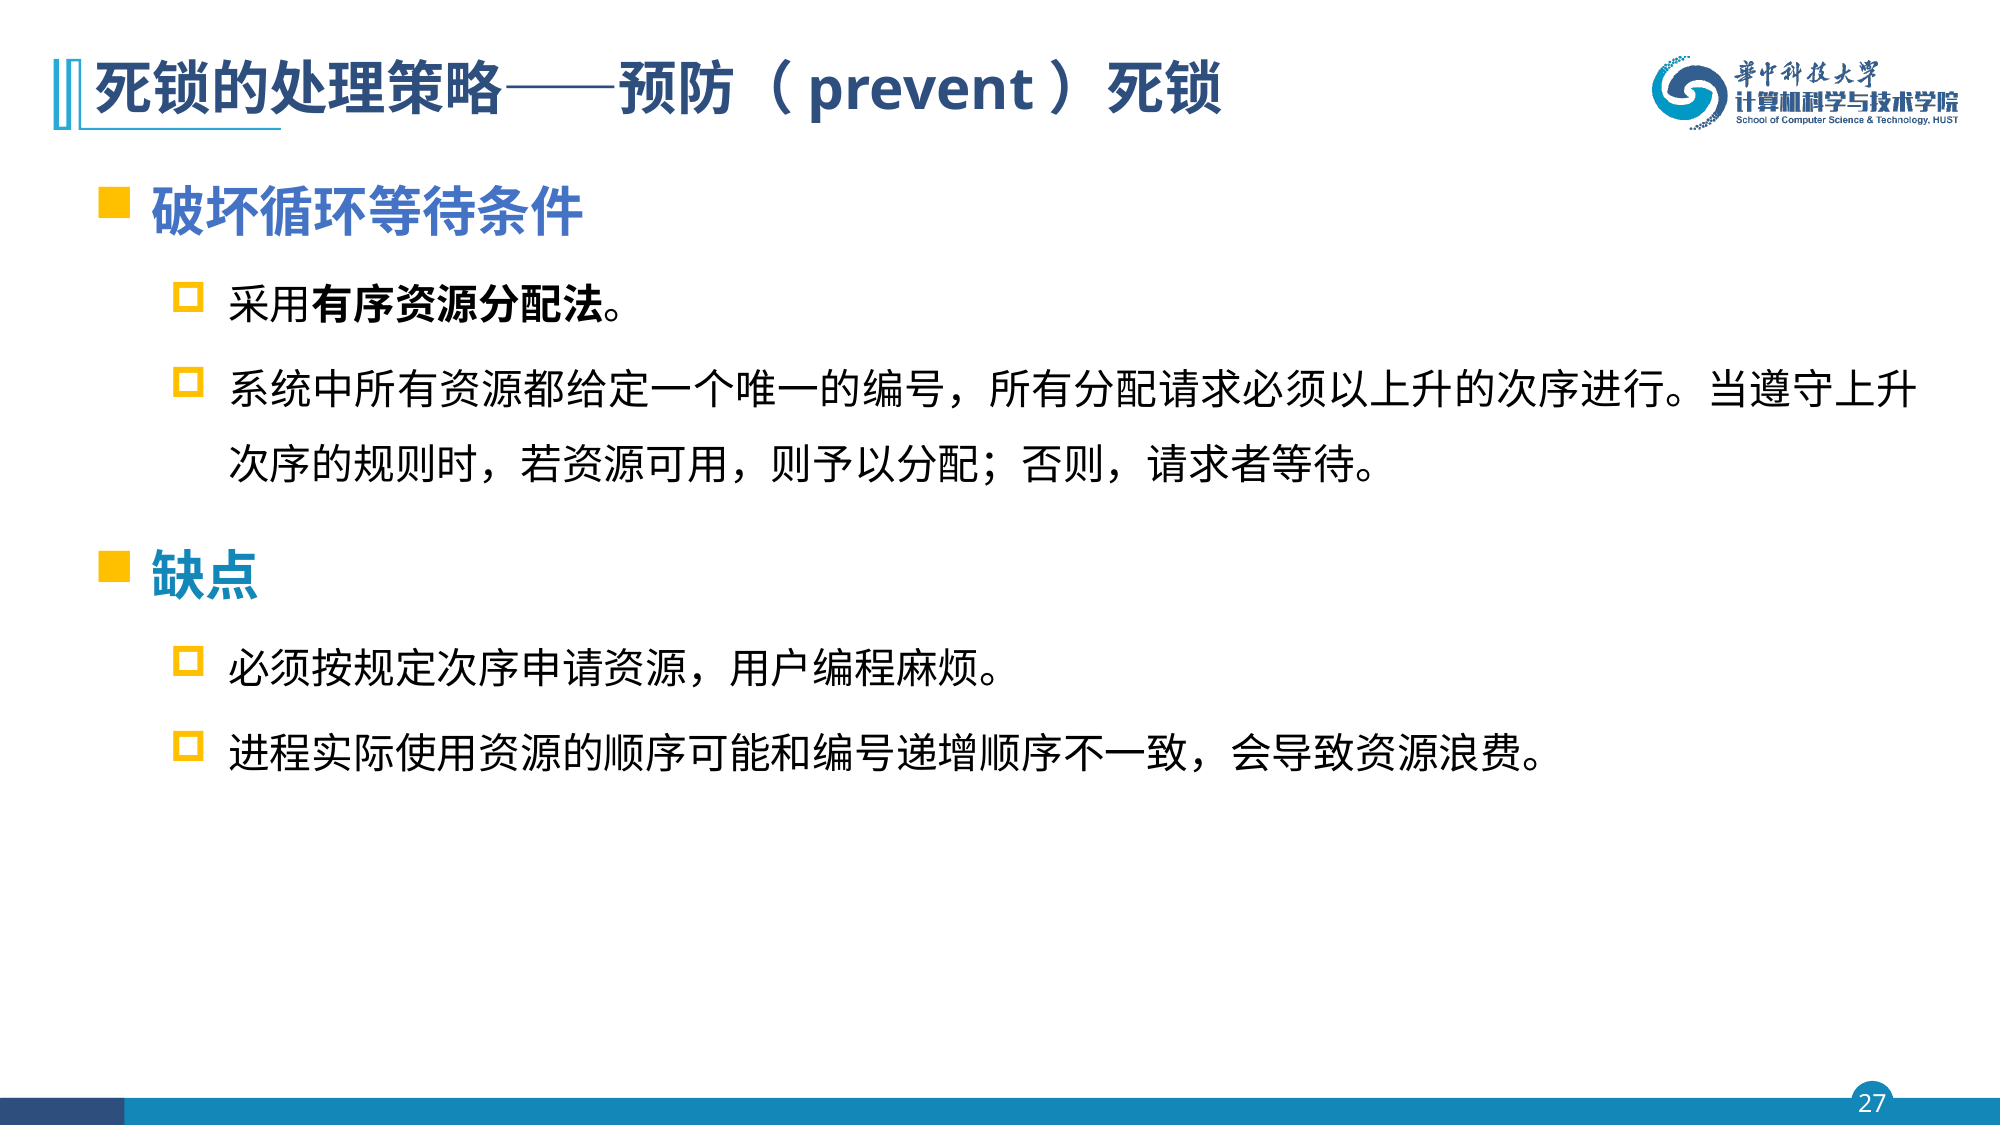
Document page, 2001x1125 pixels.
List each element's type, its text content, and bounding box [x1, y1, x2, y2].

list 破坏循环等待条件 采用有序资源分配法。 系统中所有资源都给定一个唯一的编号，所有分配请求必须以上升的次序进行。当遵守上升次序的规则时，若资源可用，则予以分配；否则，请求者等待。 缺点 必须按规定次序申请资源，用户编程麻烦。 进程实际使用资源的顺序可能和编号递增顺序不一致，会导致资源浪费。 [80, 137, 1933, 1098]
picture [1653, 56, 1678, 79]
picture [1653, 56, 1958, 130]
title 死锁的处理策略——预防（prevent）死锁 [80, 51, 1653, 137]
